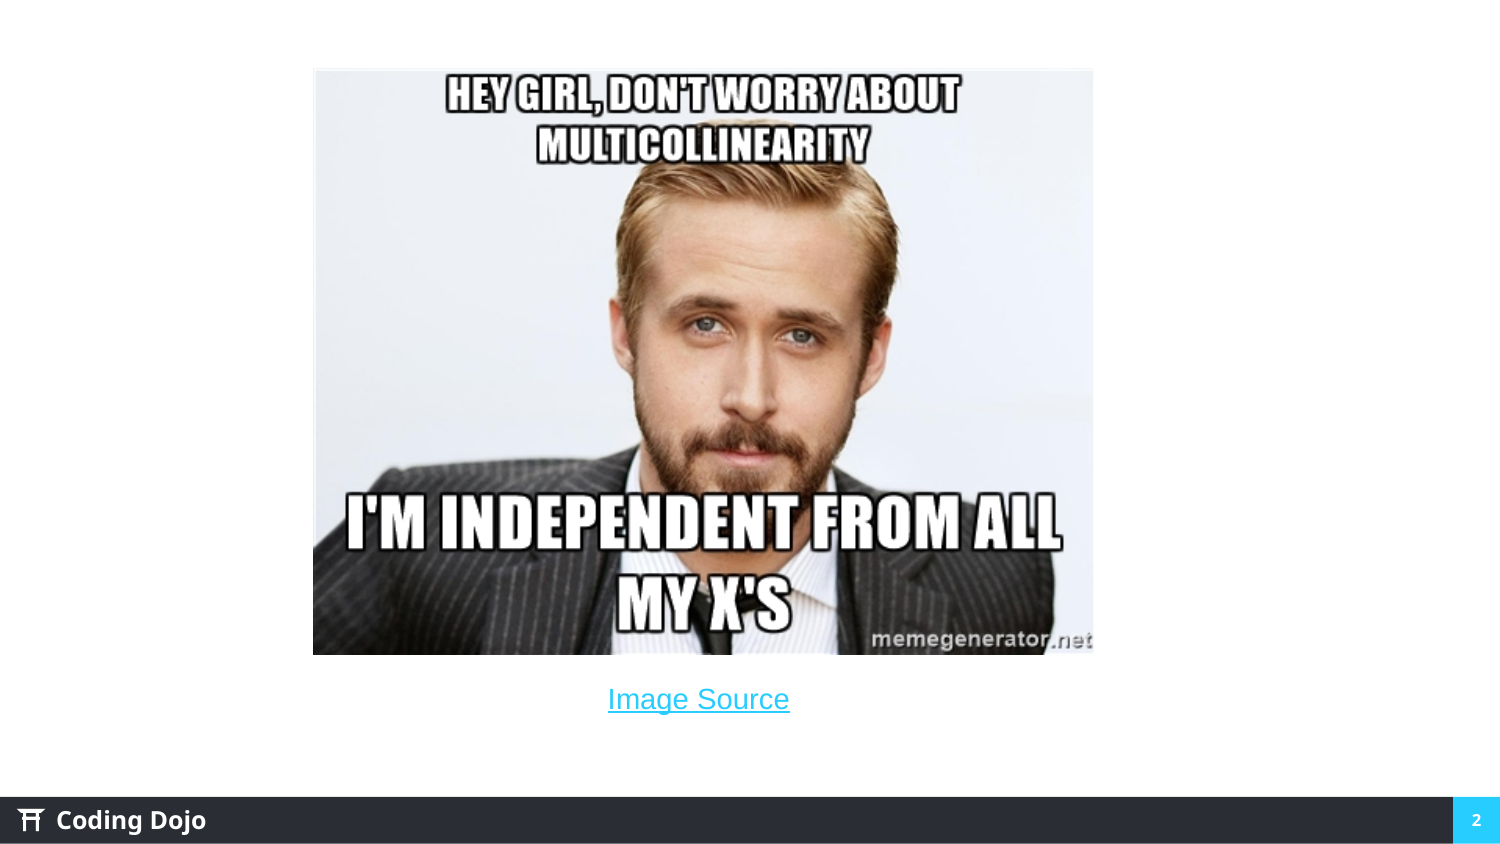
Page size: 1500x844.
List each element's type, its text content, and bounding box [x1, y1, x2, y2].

picture [312, 68, 1095, 655]
picture [15, 804, 47, 836]
text_box Image Source [592, 664, 815, 730]
